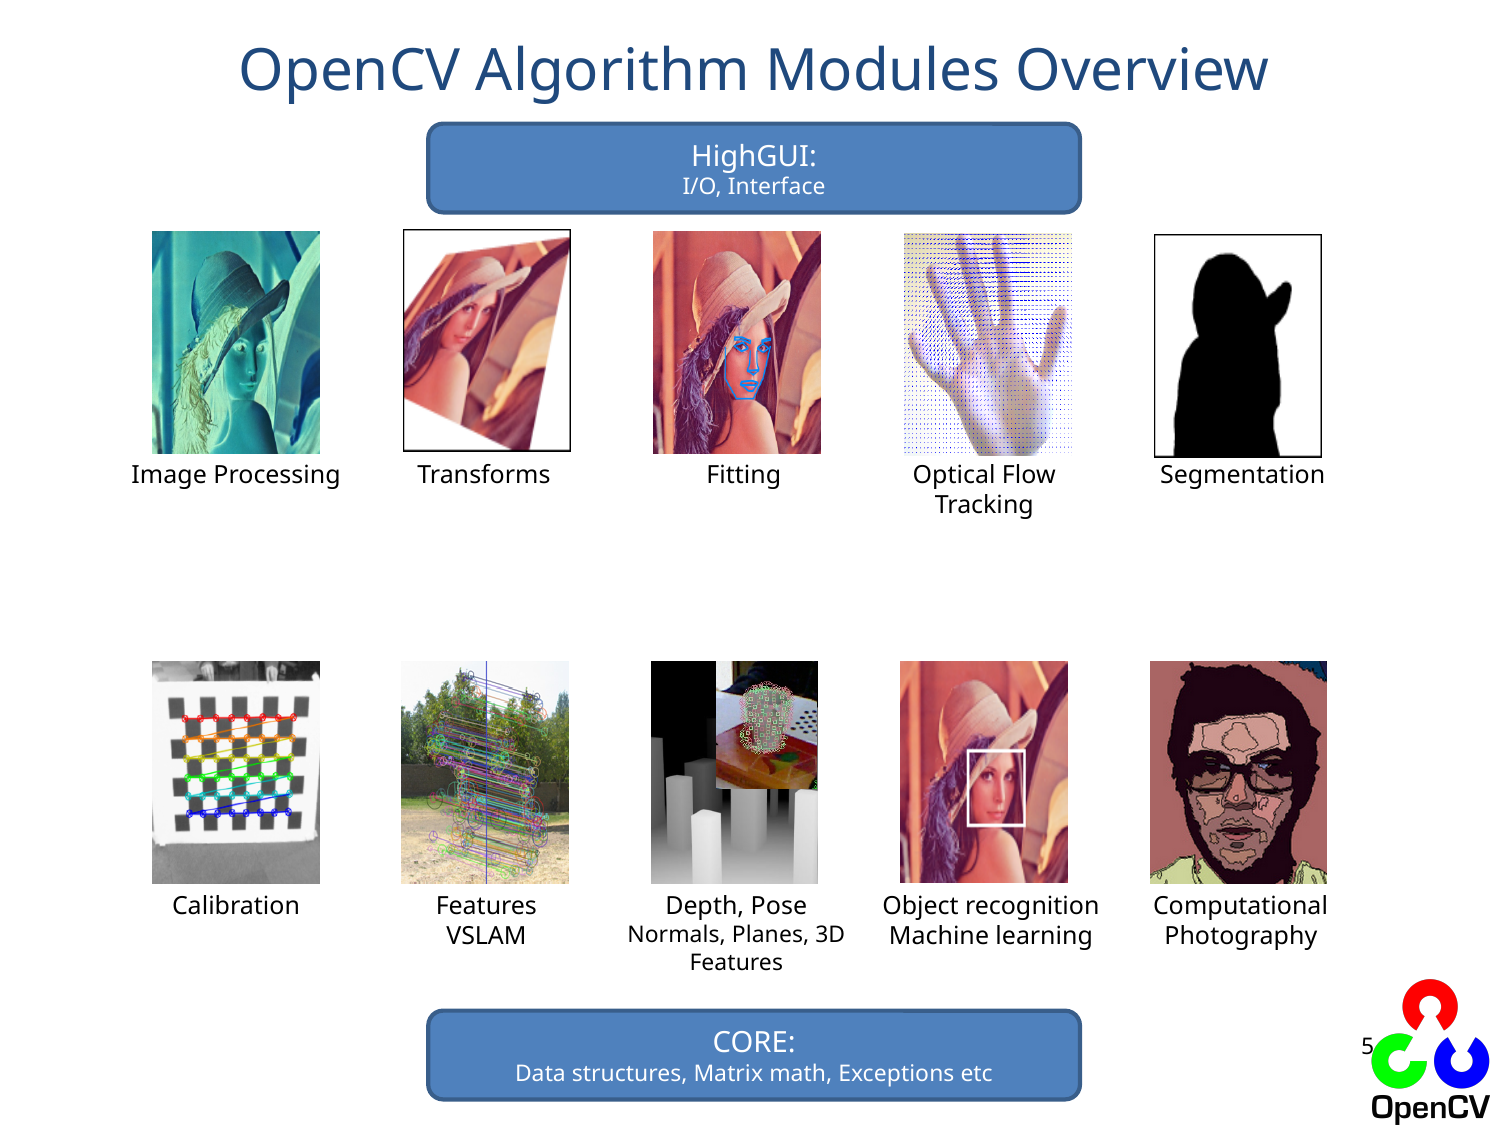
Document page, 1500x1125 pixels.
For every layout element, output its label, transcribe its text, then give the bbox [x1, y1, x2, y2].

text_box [611, 660, 862, 985]
text_box CORE: Data structures, Matrix math, Exceptions etc [428, 1010, 1081, 1100]
picture [899, 660, 1068, 884]
text_box HighGUI: I/O, Interface [428, 123, 1081, 213]
picture [903, 232, 1072, 456]
picture [402, 229, 571, 452]
picture [152, 230, 320, 454]
picture [653, 231, 821, 455]
text_box Optical Flow Tracking [859, 451, 1110, 552]
text_box Transforms [359, 451, 609, 552]
text_box Features VSLAM [361, 883, 606, 984]
list Image Processing [111, 451, 362, 553]
text_box Segmentation [1119, 451, 1367, 552]
picture [1371, 979, 1490, 1125]
title OpenCV Algorithm Modules Overview [79, 0, 1430, 162]
text_box Object recognition Machine learning [856, 883, 1126, 1000]
text_box Computational Photography [1115, 883, 1366, 984]
slide_number ‹#› [1074, 1024, 1388, 1101]
picture [1154, 234, 1322, 458]
picture [152, 660, 320, 884]
picture [1149, 660, 1327, 884]
text_box Fitting [618, 451, 859, 552]
text_box Calibration [111, 883, 361, 984]
picture [401, 660, 569, 884]
